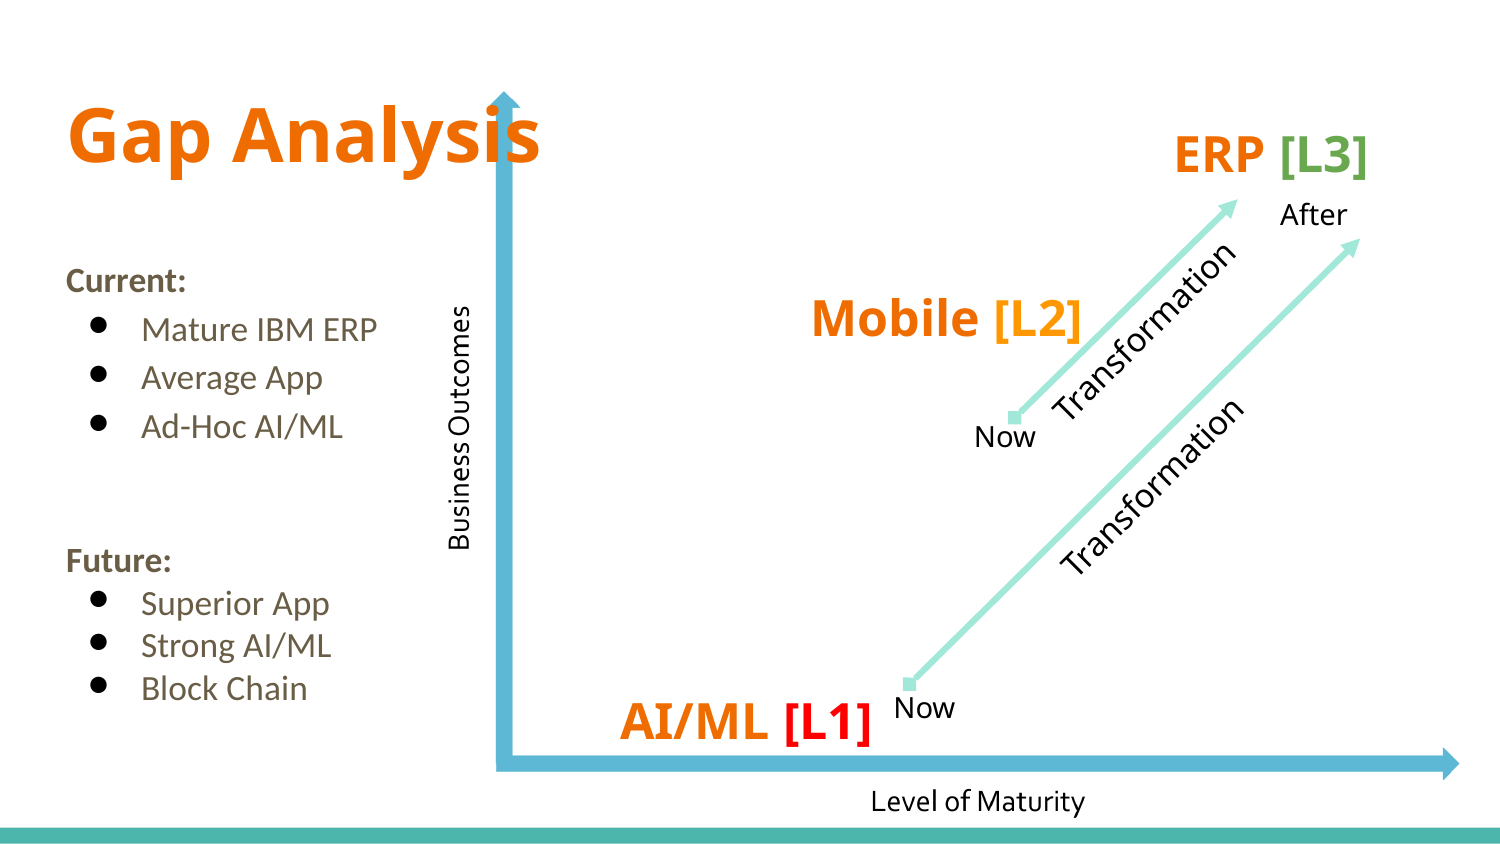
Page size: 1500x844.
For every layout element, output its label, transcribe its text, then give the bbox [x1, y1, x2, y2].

text_box Current: Mature IBM ERP Average App Ad-Hoc AI/ML Future: Superior App Strong AI/ML Block Chain [51, 199, 422, 778]
title Gap Analysis [51, 72, 422, 189]
picture [427, 0, 1500, 826]
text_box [909, 238, 1361, 685]
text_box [1014, 198, 1238, 236]
